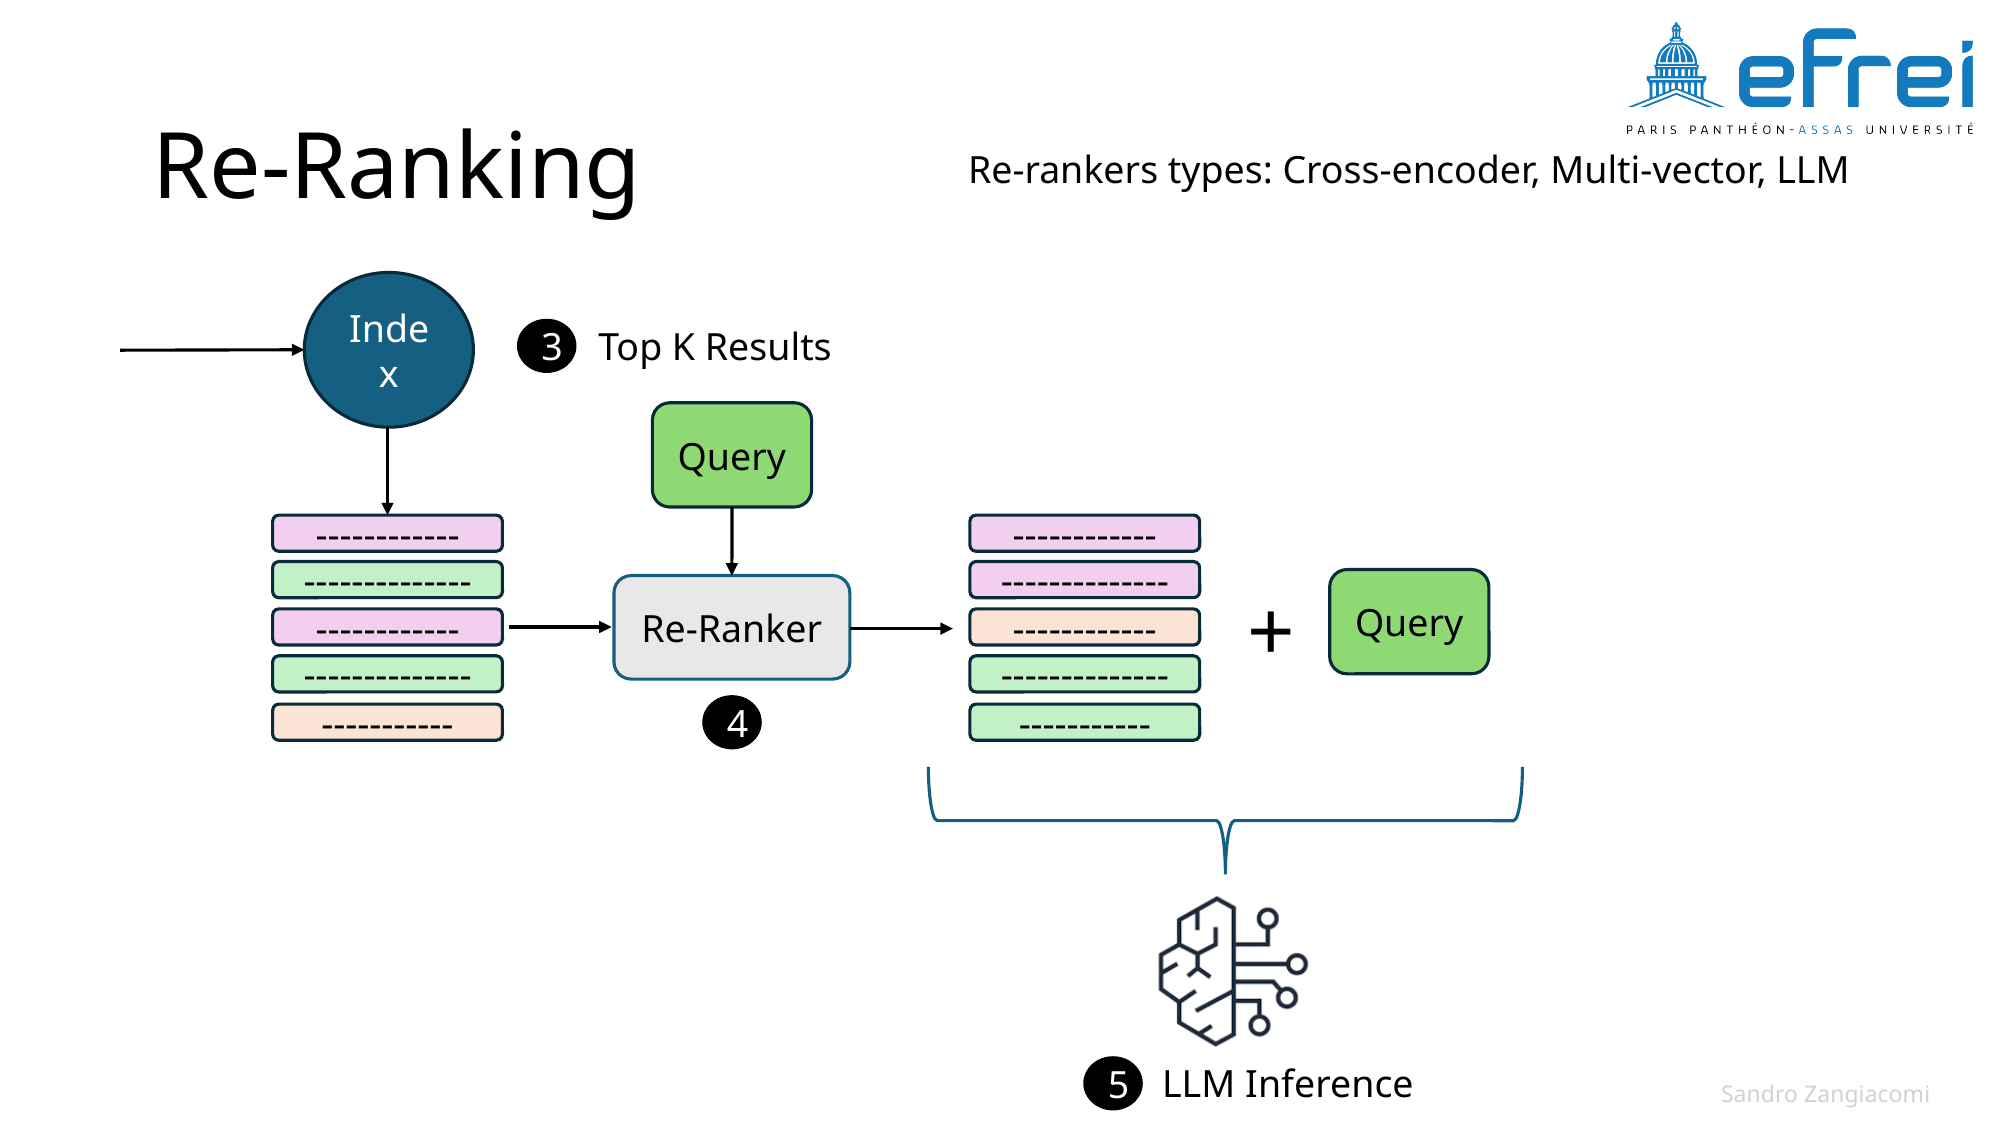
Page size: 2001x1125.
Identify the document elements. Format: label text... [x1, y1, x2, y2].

text_box ------------ [271, 513, 505, 553]
text_box LLM Inference [1147, 1052, 1429, 1113]
text_box Re-rankers types: Cross-encoder, Multi-vector, LLM [953, 138, 1866, 198]
text_box 5 [1083, 1056, 1143, 1111]
text_box ------------ [271, 607, 505, 647]
text_box -------------- [271, 559, 505, 600]
text_box ------------ [968, 607, 1202, 647]
text_box Index [302, 270, 475, 429]
text_box Query [1328, 567, 1491, 676]
text_box ------------ [968, 513, 1202, 553]
text_box Top K Results [583, 315, 847, 376]
text_box Query [650, 401, 814, 509]
text_box ----------- [968, 702, 1202, 742]
text_box + [1232, 570, 1298, 686]
text_box 4 [702, 695, 762, 750]
text_box 3 [516, 318, 577, 373]
text_box ----------- [271, 702, 505, 742]
picture [1627, 22, 1973, 134]
text_box [926, 766, 1525, 875]
picture [1150, 886, 1315, 1054]
text_box -------------- [968, 654, 1202, 694]
text_box -------------- [271, 654, 505, 694]
text_box -------------- [968, 559, 1202, 600]
text_box Re-Ranker [612, 573, 852, 681]
title Re-Ranking [137, 59, 1863, 278]
